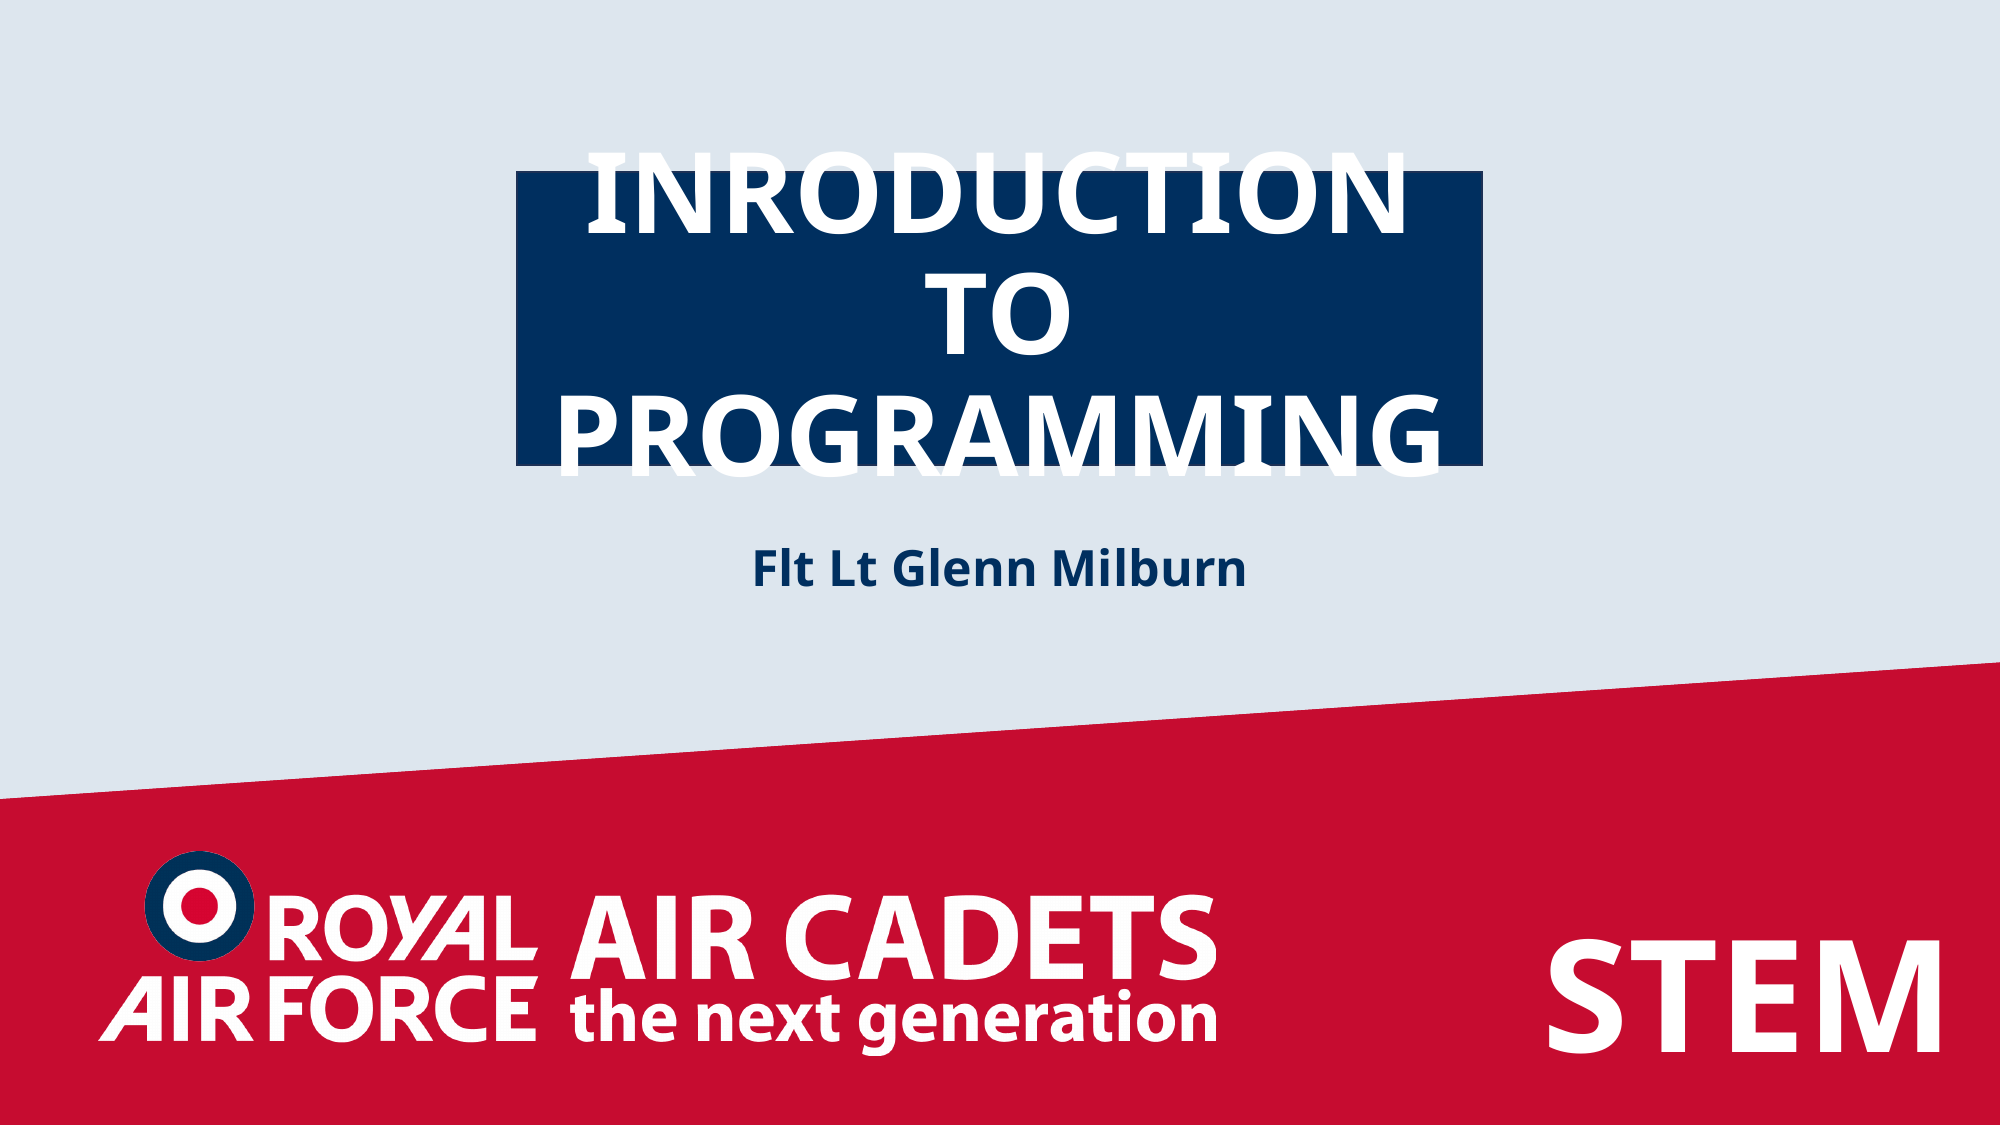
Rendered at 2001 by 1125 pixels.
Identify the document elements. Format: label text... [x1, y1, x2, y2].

text_box INRODUCTION TO PROGRAMMING [516, 171, 1483, 466]
text_box Flt Lt Glenn Milburn [685, 499, 1315, 605]
picture [97, 851, 1216, 1056]
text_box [0, 662, 2000, 1125]
